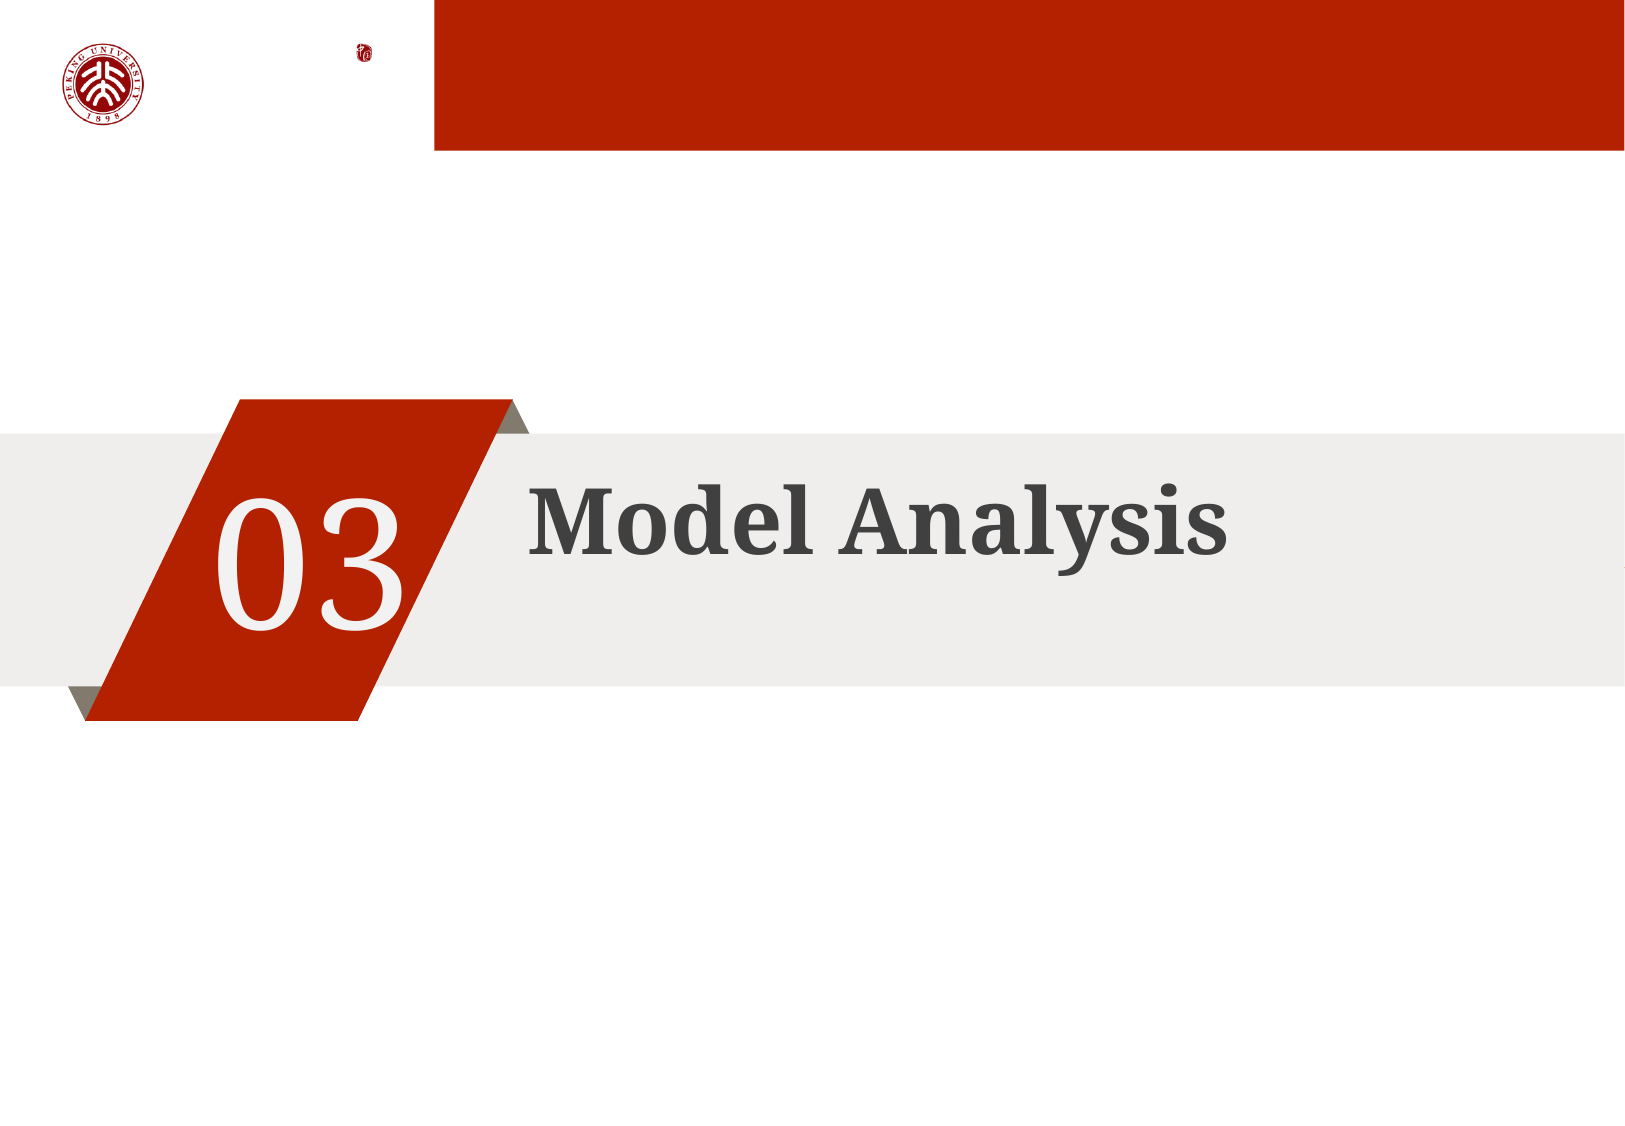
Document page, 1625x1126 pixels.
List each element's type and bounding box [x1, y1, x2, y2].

picture [59, 27, 382, 138]
text_box [0, 398, 1625, 722]
